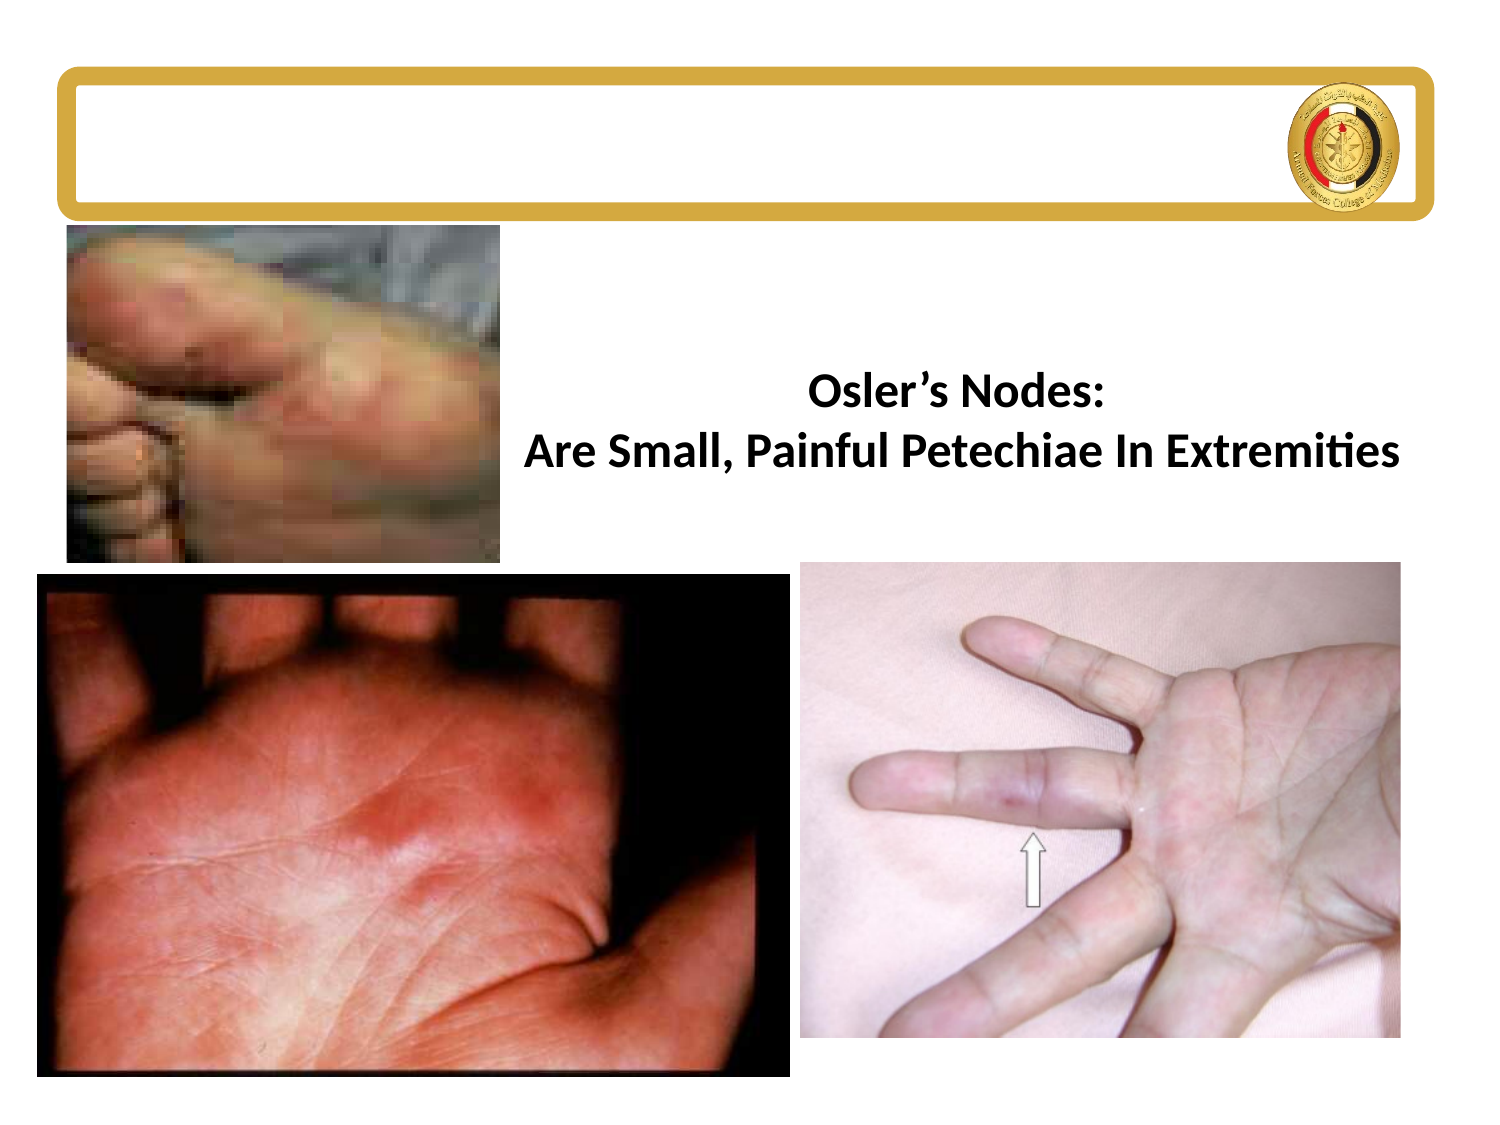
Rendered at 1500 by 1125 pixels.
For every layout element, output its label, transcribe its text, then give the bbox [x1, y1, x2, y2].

picture [799, 562, 1401, 1038]
picture [1287, 82, 1400, 213]
text_box Osler’s Nodes: Are Small, Painful Petechiae In Extremities [505, 349, 1425, 485]
picture [37, 574, 791, 1077]
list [66, 224, 501, 563]
